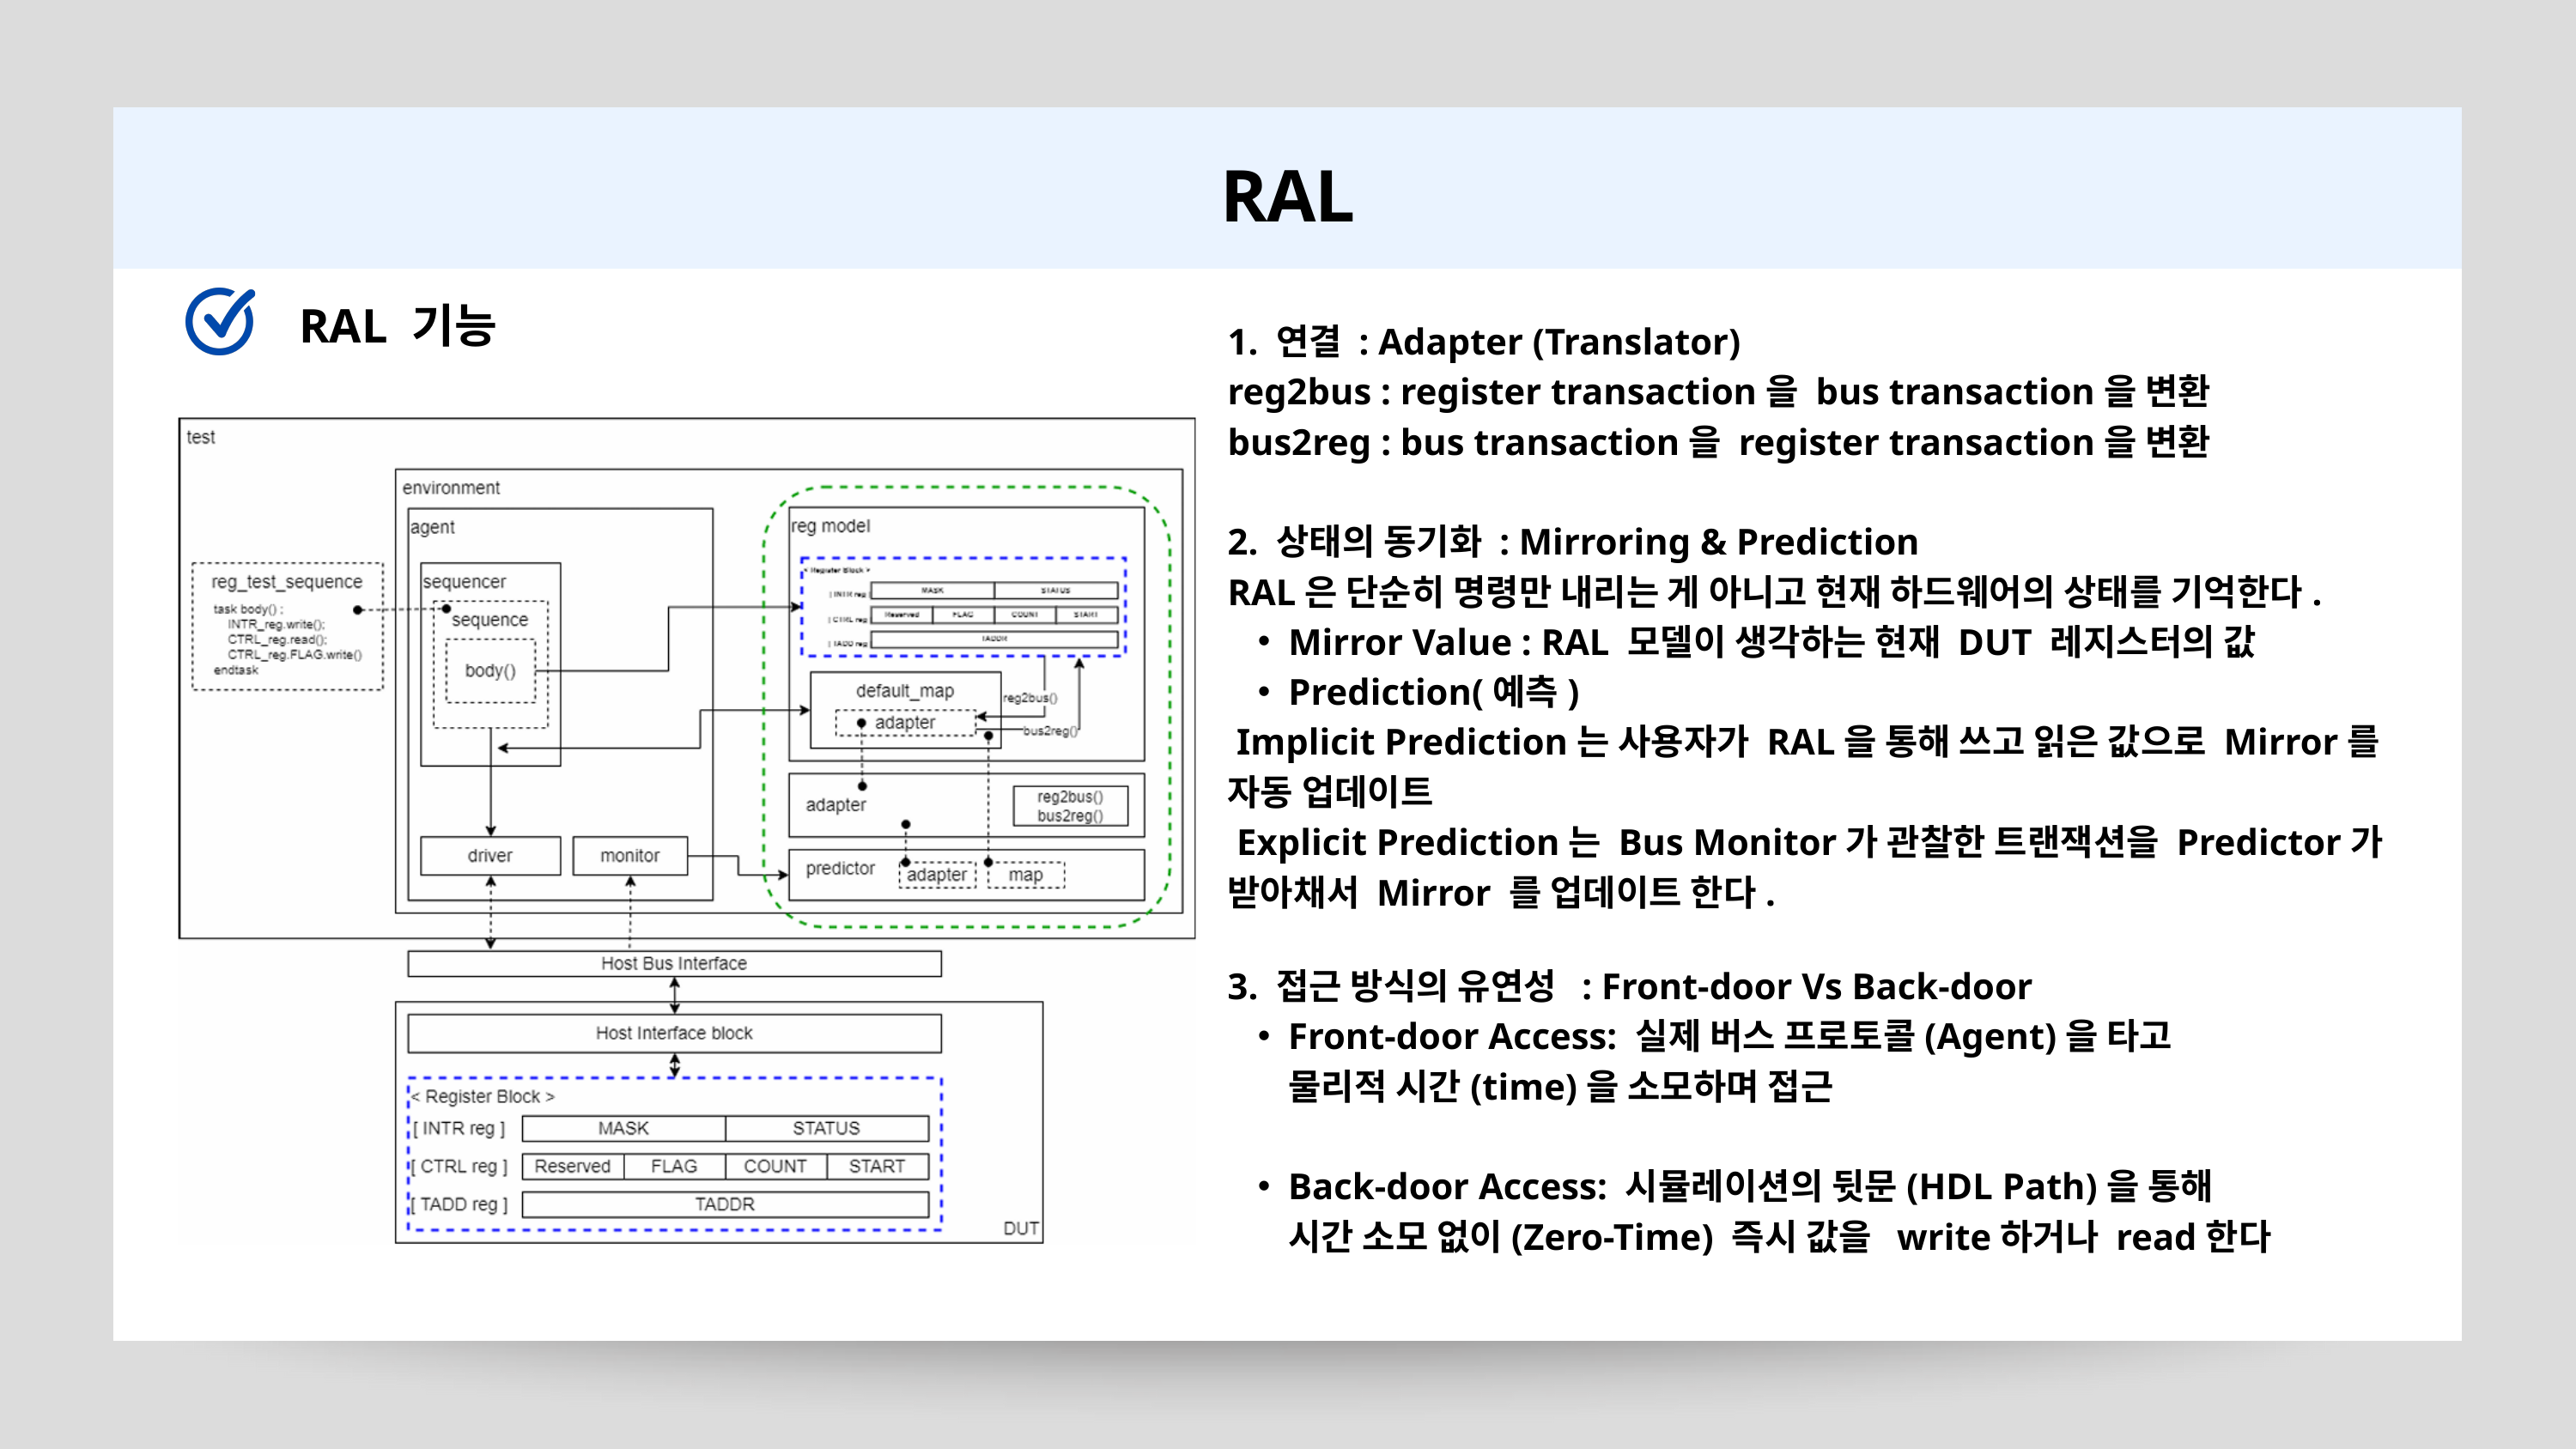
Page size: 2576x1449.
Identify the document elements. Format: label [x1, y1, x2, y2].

text_box [113, 277, 2463, 1424]
text_box [113, 106, 2463, 269]
